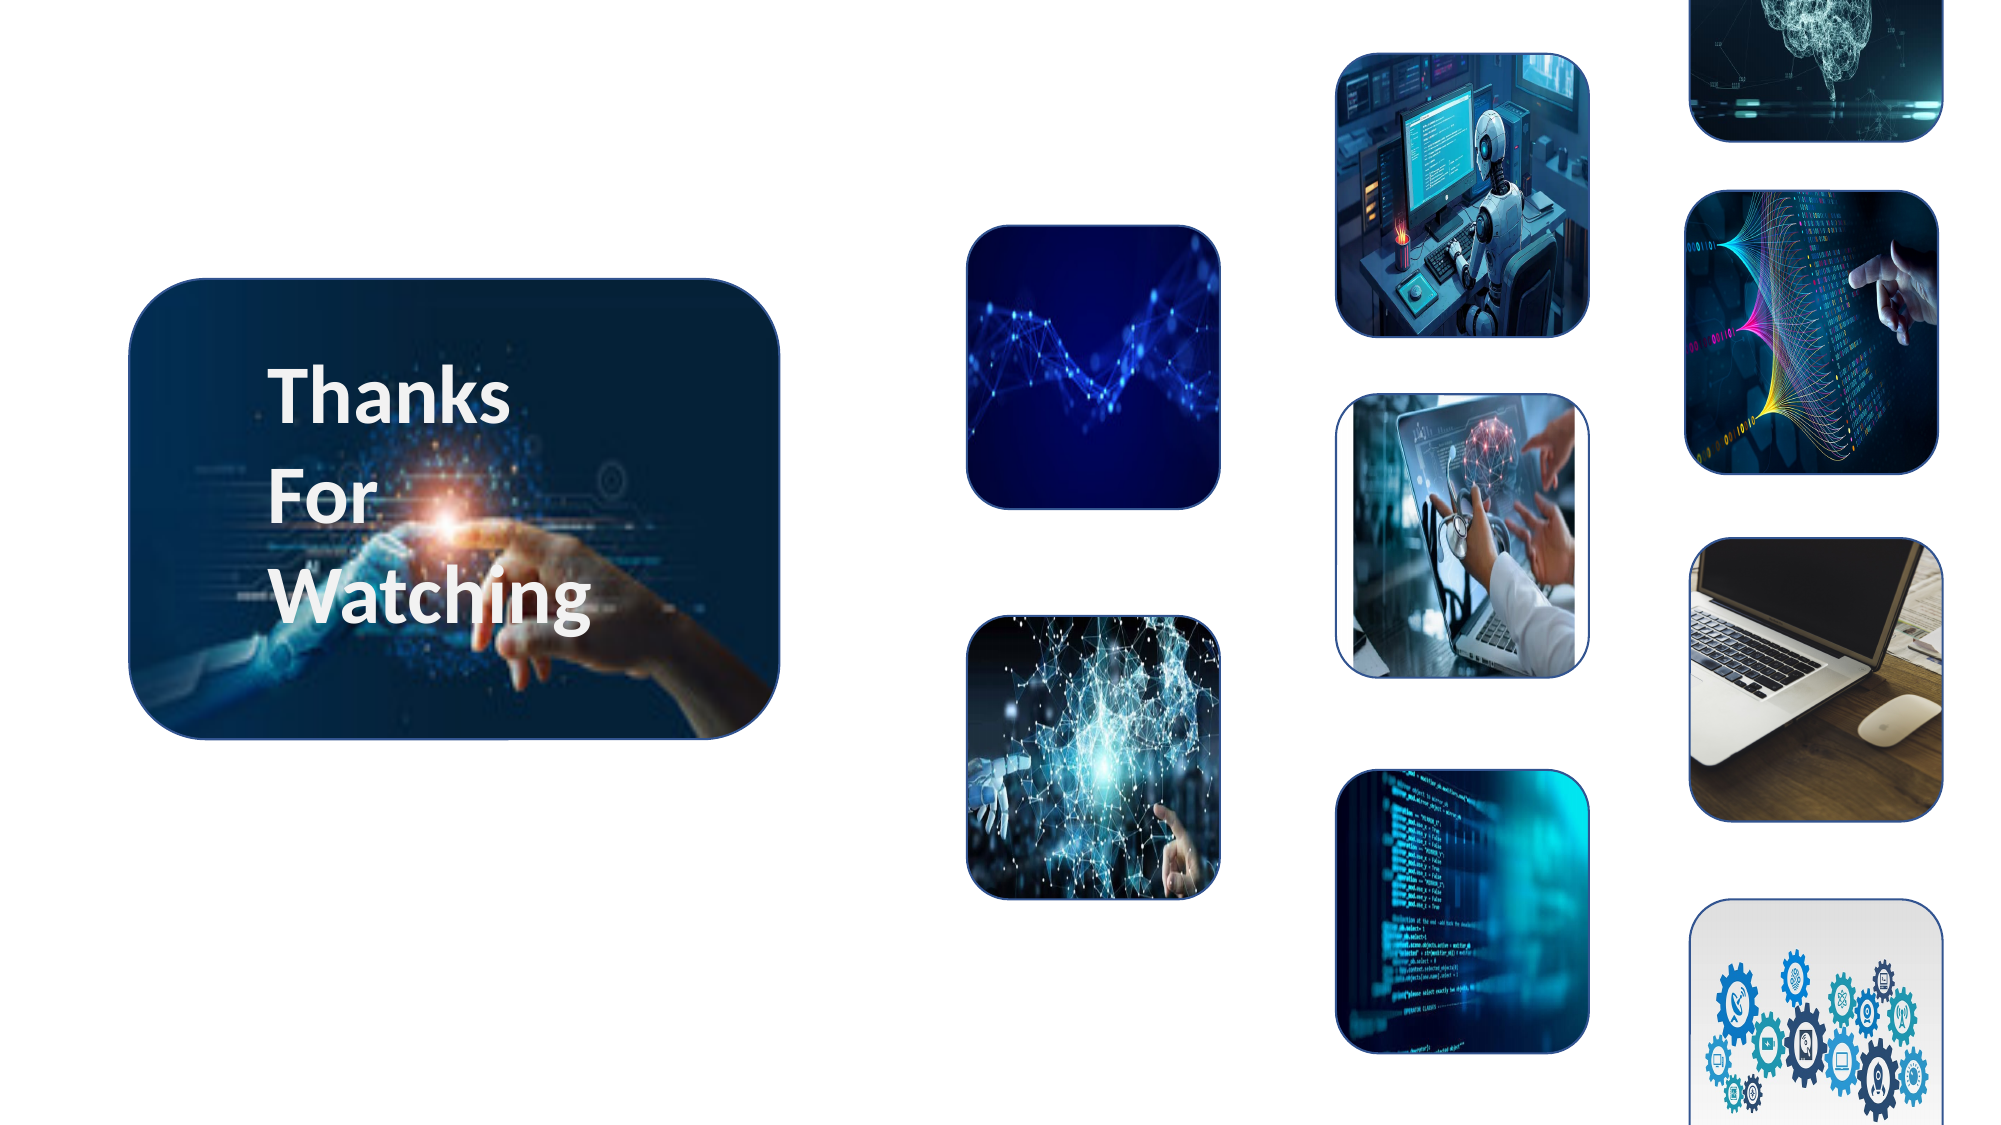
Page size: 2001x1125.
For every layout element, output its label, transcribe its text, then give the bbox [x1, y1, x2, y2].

text_box [1688, 537, 1944, 823]
text_box Thanks For Watching [252, 332, 657, 648]
text_box [1334, 52, 1590, 339]
text_box [965, 224, 1221, 511]
text_box [128, 277, 781, 741]
text_box [1334, 393, 1590, 679]
text_box [1684, 189, 1940, 476]
text_box [1688, 0, 1944, 143]
text_box [965, 614, 1221, 901]
text_box [1688, 898, 1944, 1125]
text_box [1334, 768, 1590, 1055]
